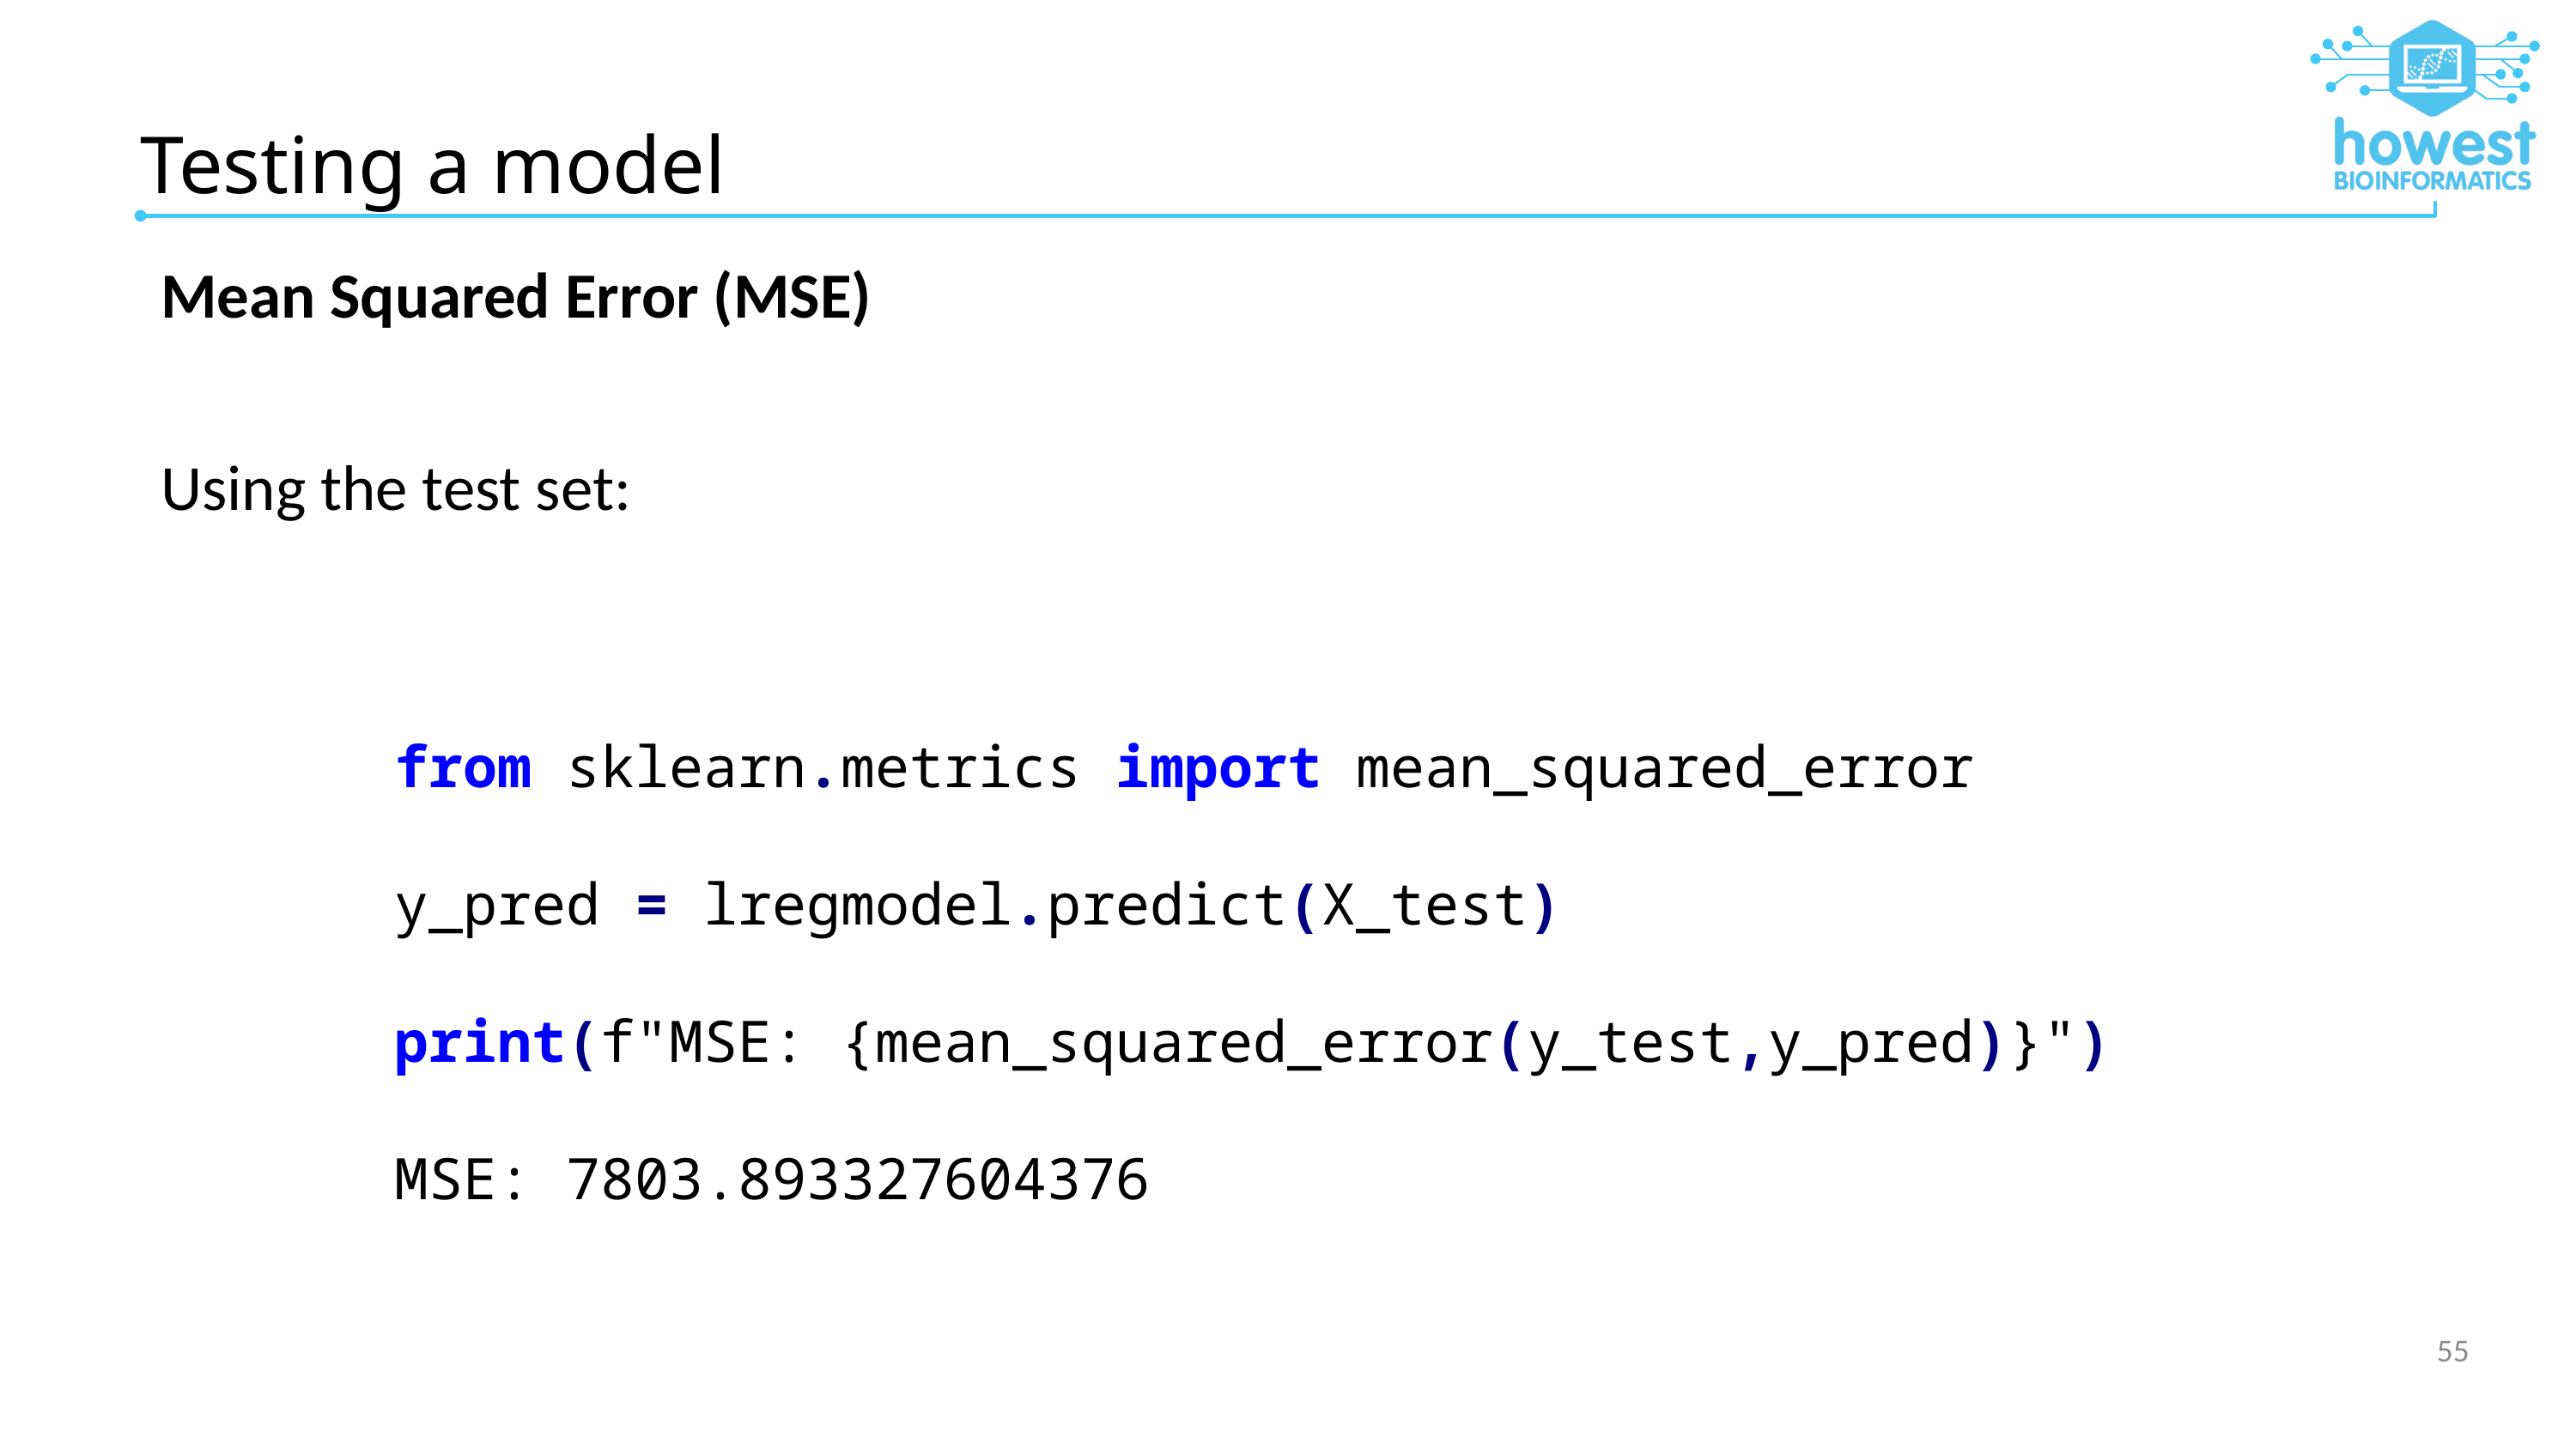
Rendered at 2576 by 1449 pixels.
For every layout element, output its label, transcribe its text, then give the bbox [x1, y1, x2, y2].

slide_number 55 [2341, 1310, 2482, 1388]
picture [2312, 0, 2559, 228]
title Testing a model [140, 124, 2252, 215]
text_box from sklearn.metrics import mean_squared_error y_pred = lregmodel.predict(X_test) print(f"MSE: {mean_squared_error(y_test,y_pred)}") MSE: 7803.893327604376 [381, 724, 2249, 1218]
